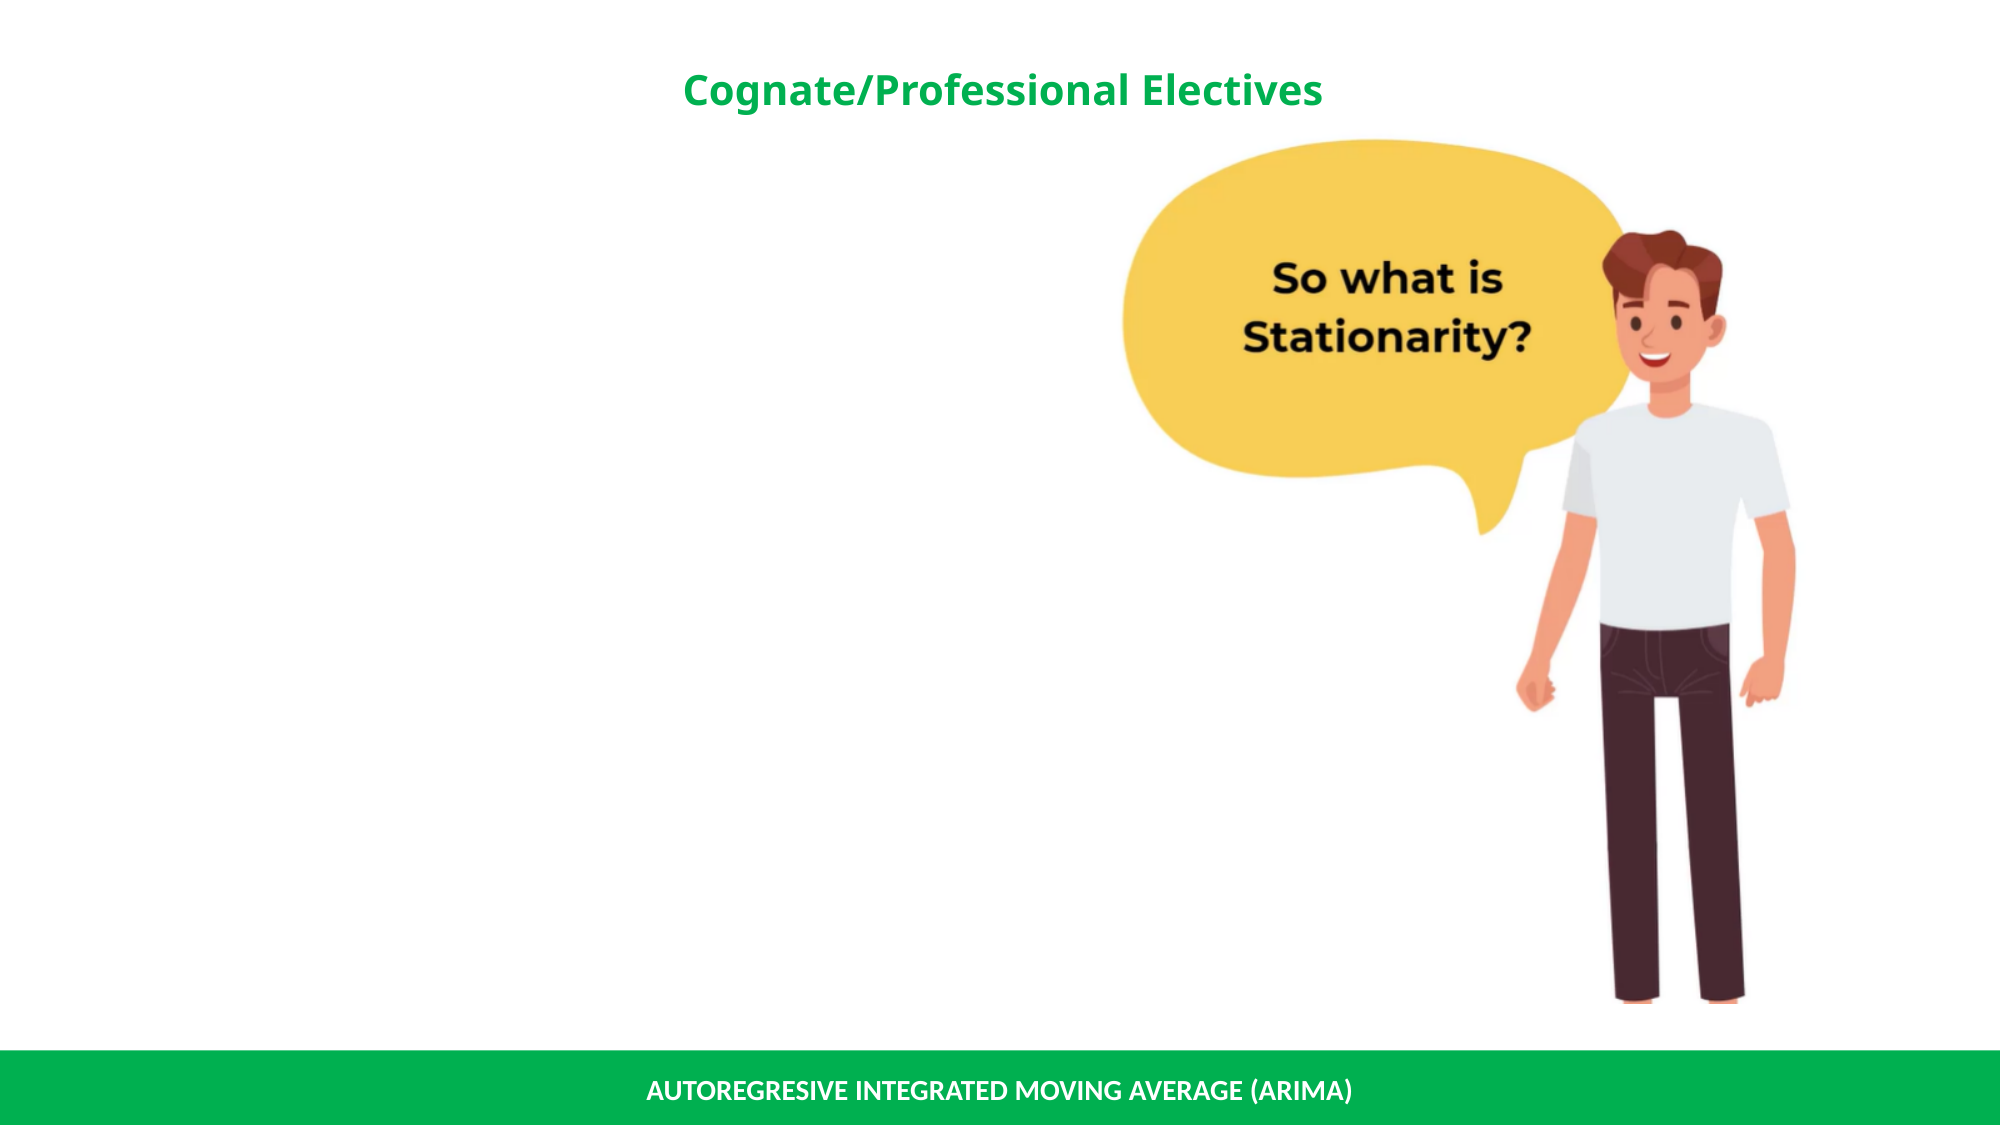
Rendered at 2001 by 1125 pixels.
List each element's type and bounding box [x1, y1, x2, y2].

picture [185, 120, 1815, 1005]
